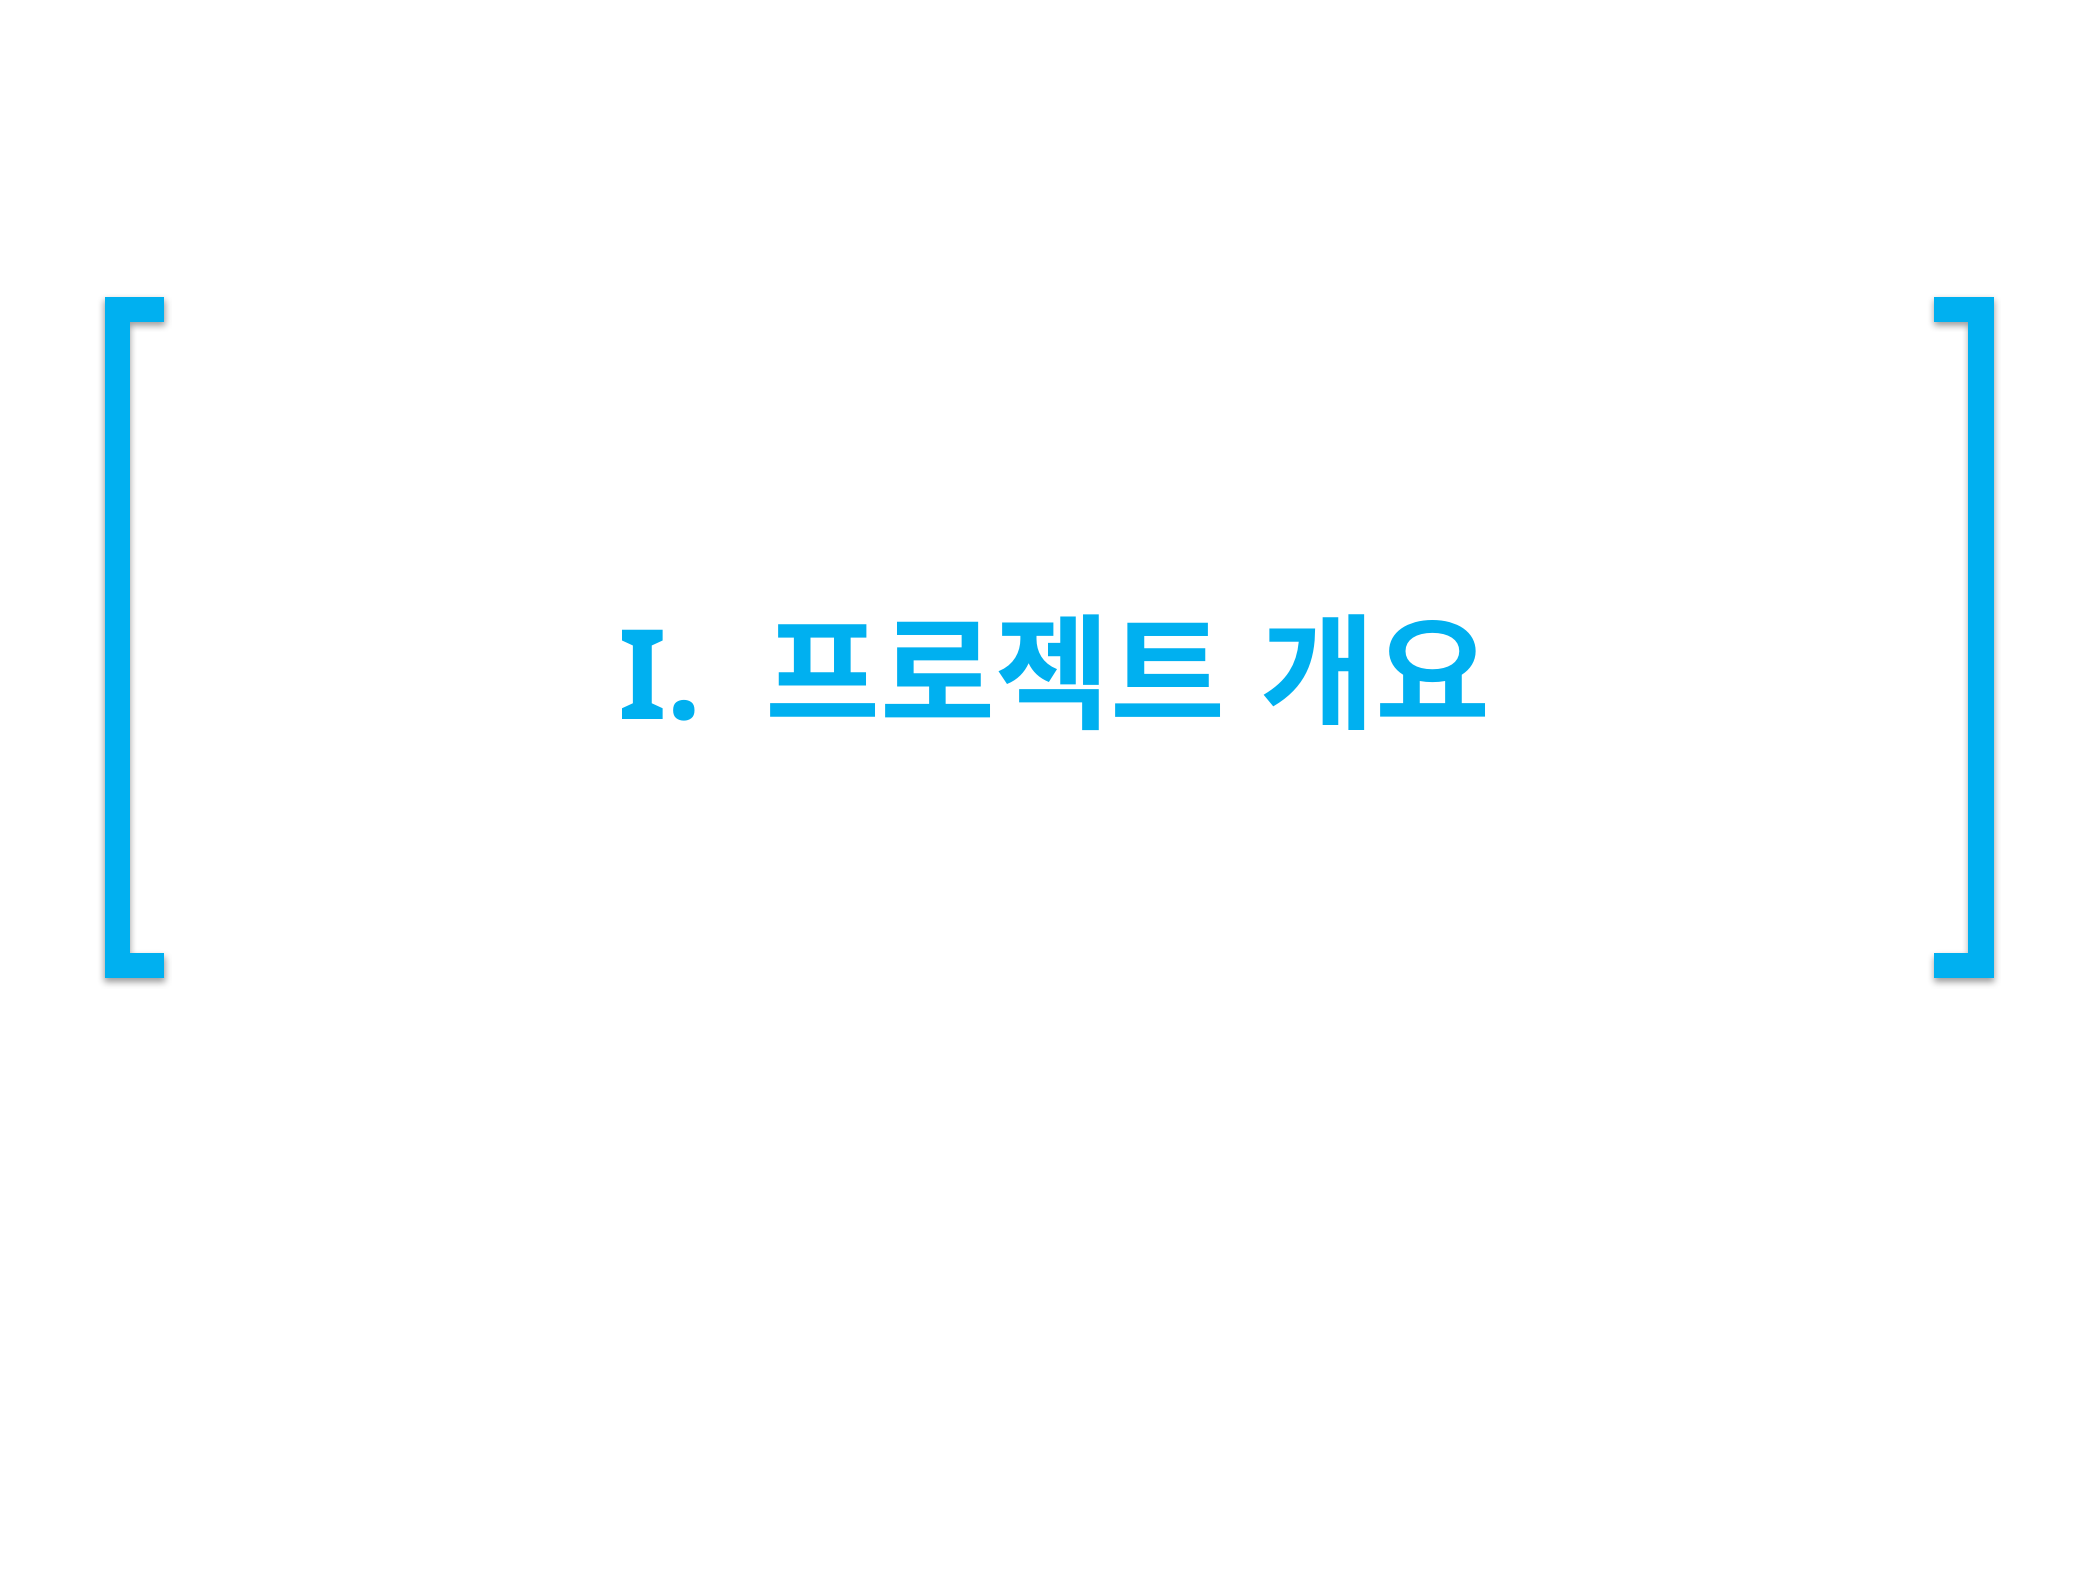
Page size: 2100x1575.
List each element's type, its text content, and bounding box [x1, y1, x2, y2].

text_box I. 프로젝트 개요 [305, 586, 1818, 717]
